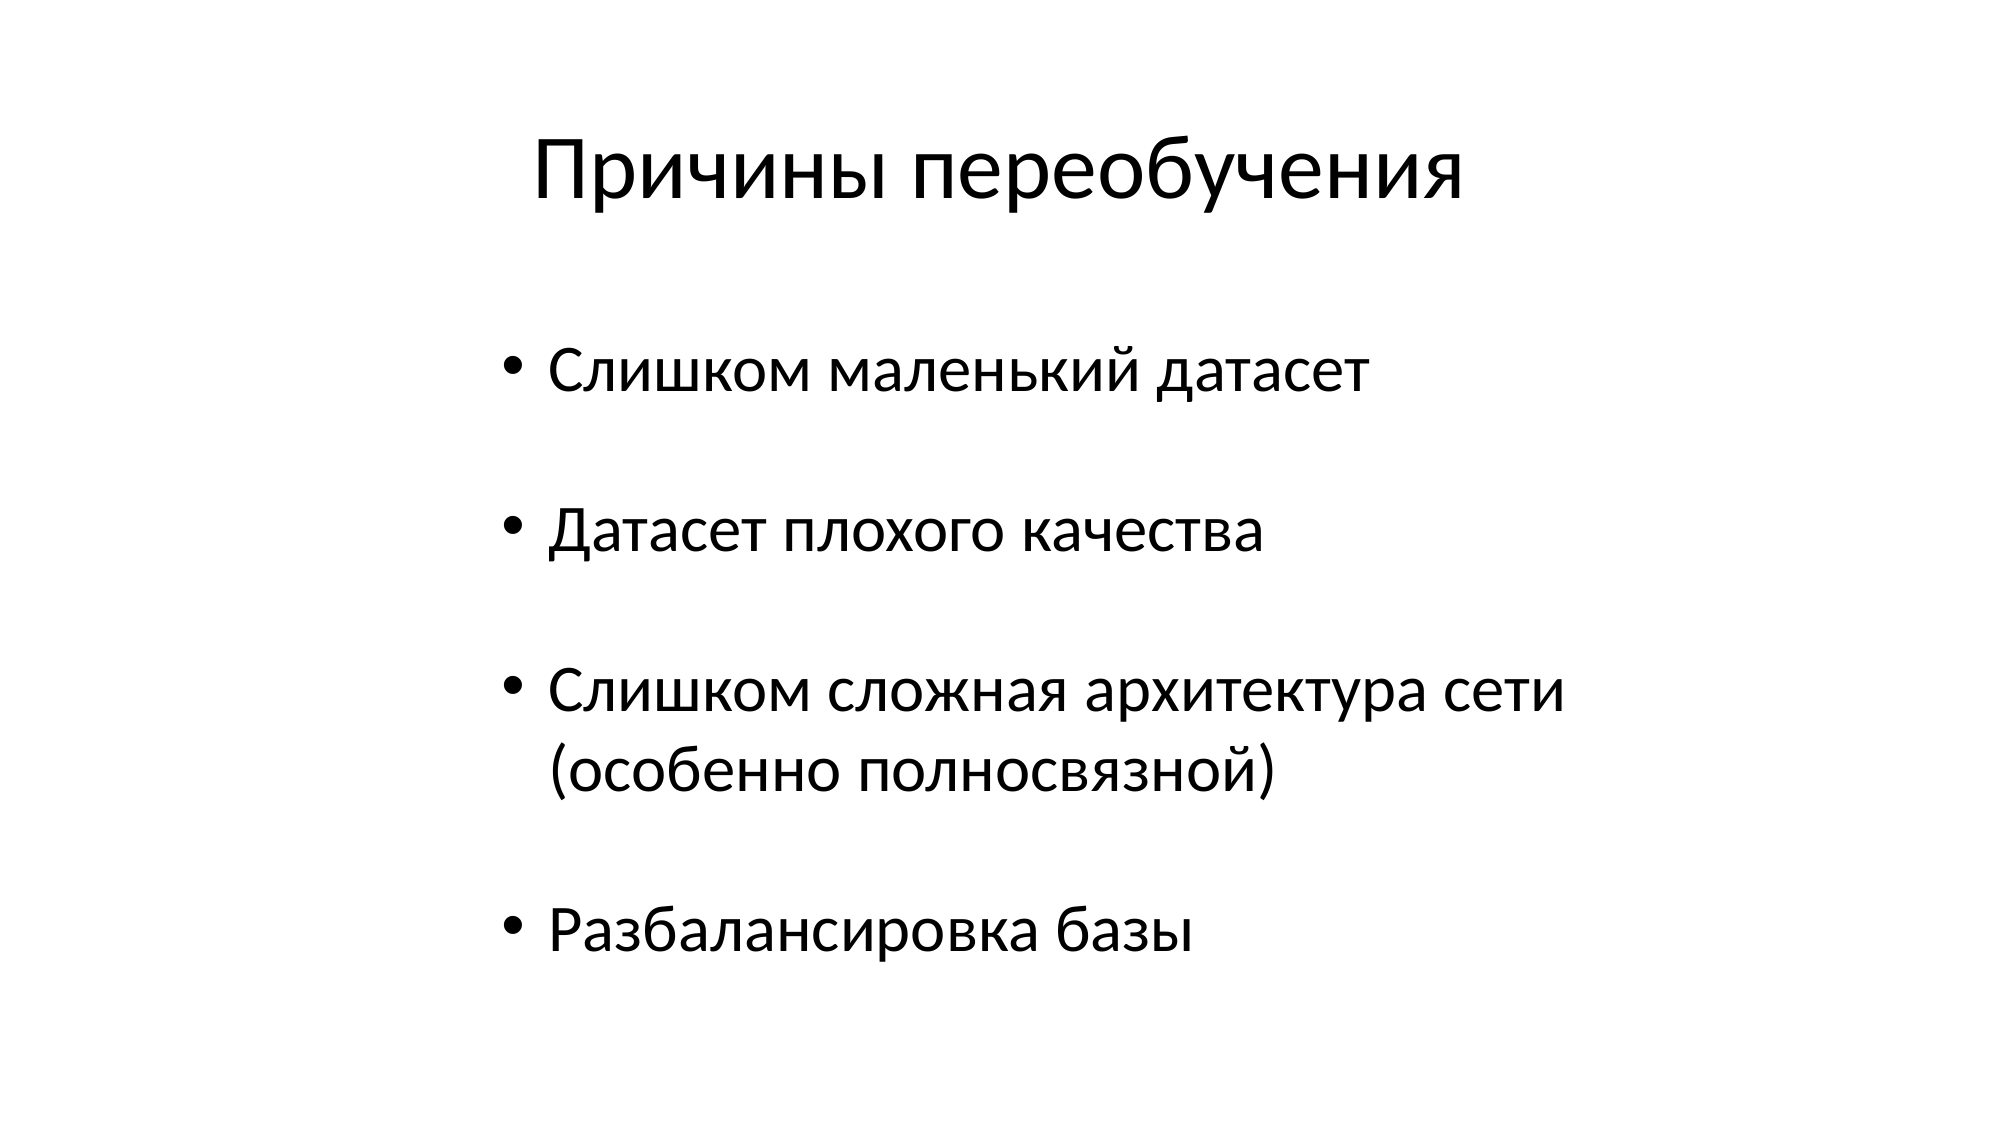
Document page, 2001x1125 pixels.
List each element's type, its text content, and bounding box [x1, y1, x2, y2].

text_box Слишком маленький датасет Датасет плохого качества Слишком сложная архитектура сети (особенно полносвязной) Разбалансировка базы [486, 317, 1755, 972]
title Причины переобучения [137, 59, 1863, 278]
